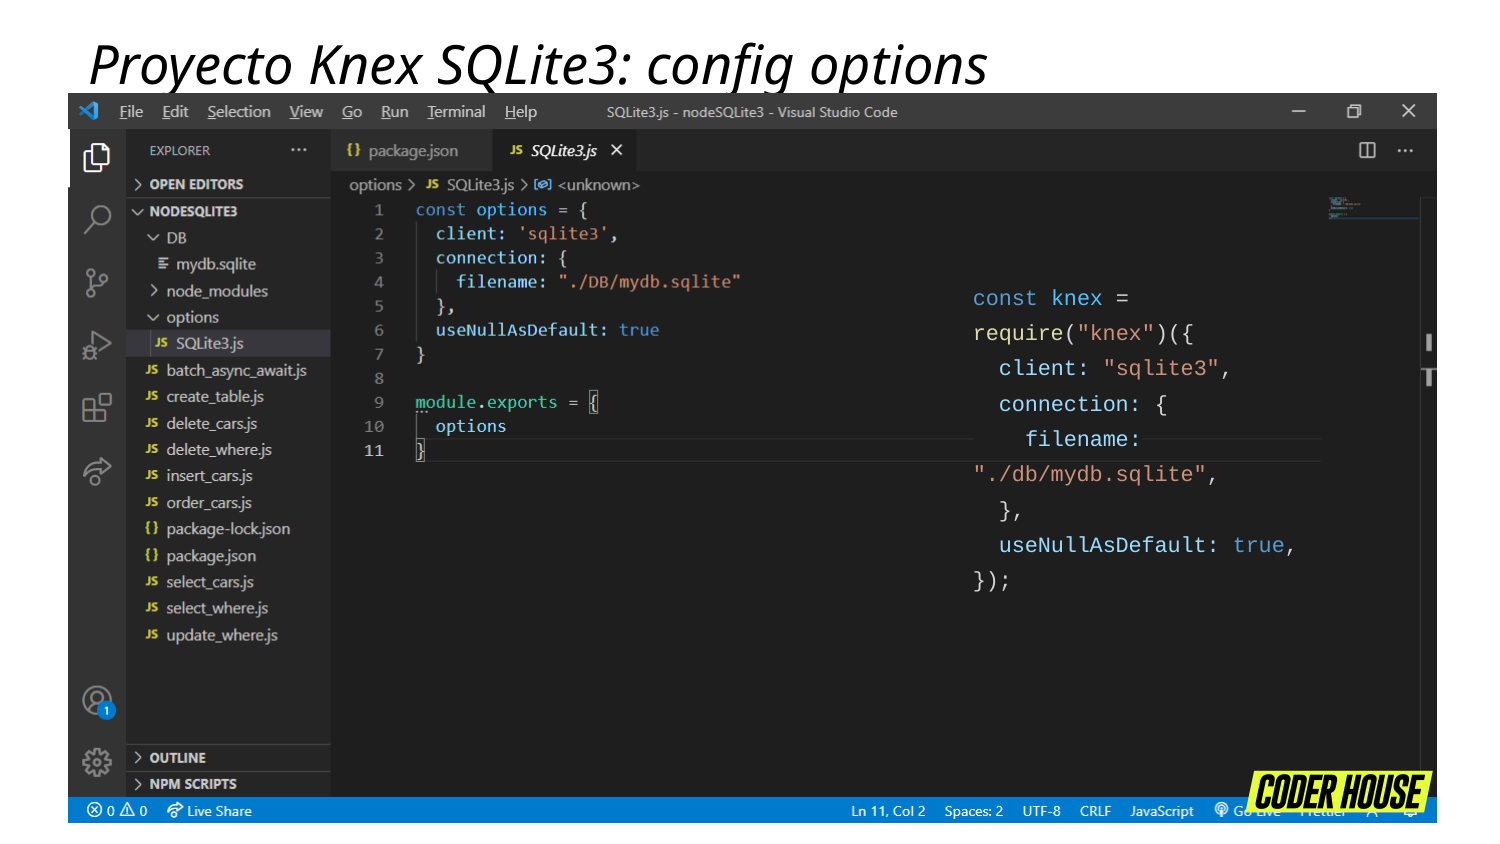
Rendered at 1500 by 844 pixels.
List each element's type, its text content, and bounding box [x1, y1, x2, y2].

picture [68, 93, 1437, 823]
text_box Proyecto Knex SQLite3: config options [46, 15, 1032, 94]
